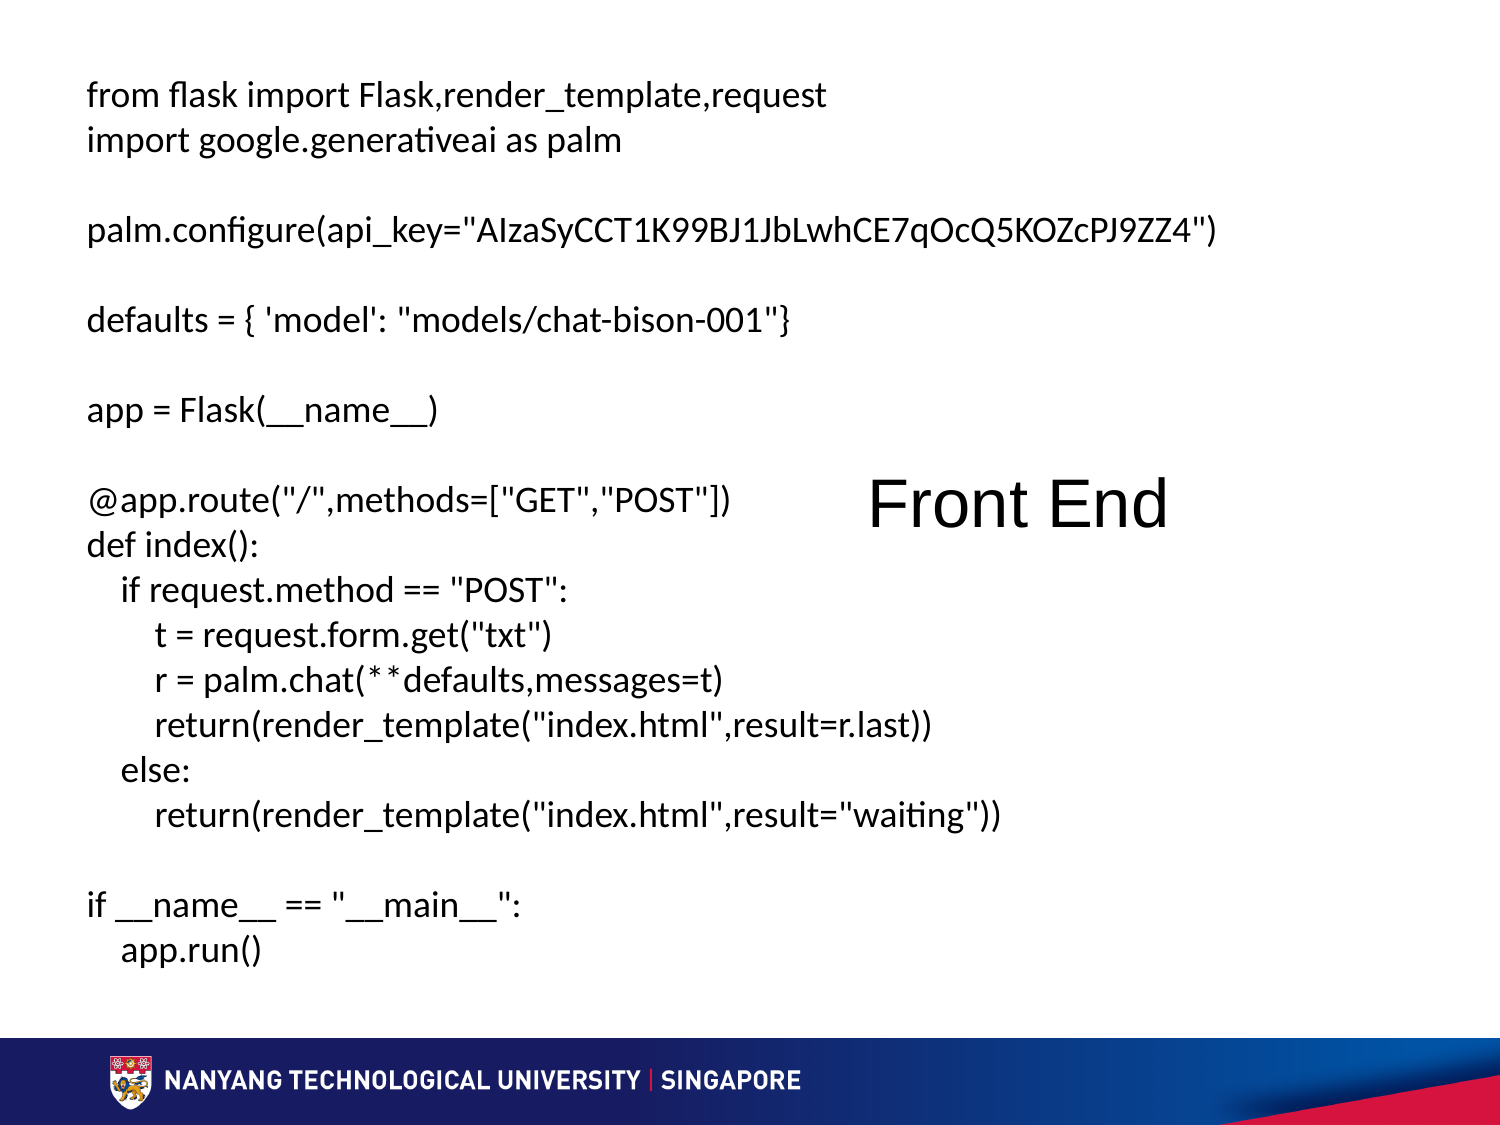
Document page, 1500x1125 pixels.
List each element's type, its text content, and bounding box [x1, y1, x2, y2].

text_box from flask import Flask,render_template,request import google.generativeai as palm palm.configure(api_key="AIzaSyCCT1K99BJ1JbLwhCE7qOcQ5KOZcPJ9ZZ4") defaults = { 'model': "models/chat-bison-001"} app = Flask(__name__) @app.route("/",methods=["GET","POST"]) def index(): if request.method == "POST": t = request.form.get("txt") r = palm.chat(**defaults,messages=t) return(render_template("index.html",result=r.last)) else: return(render_template("index.html",result="waiting")) if __name__ == "__main__": app.run() [71, 62, 1375, 978]
picture [0, 1038, 1500, 1125]
title Front End [852, 312, 1428, 688]
